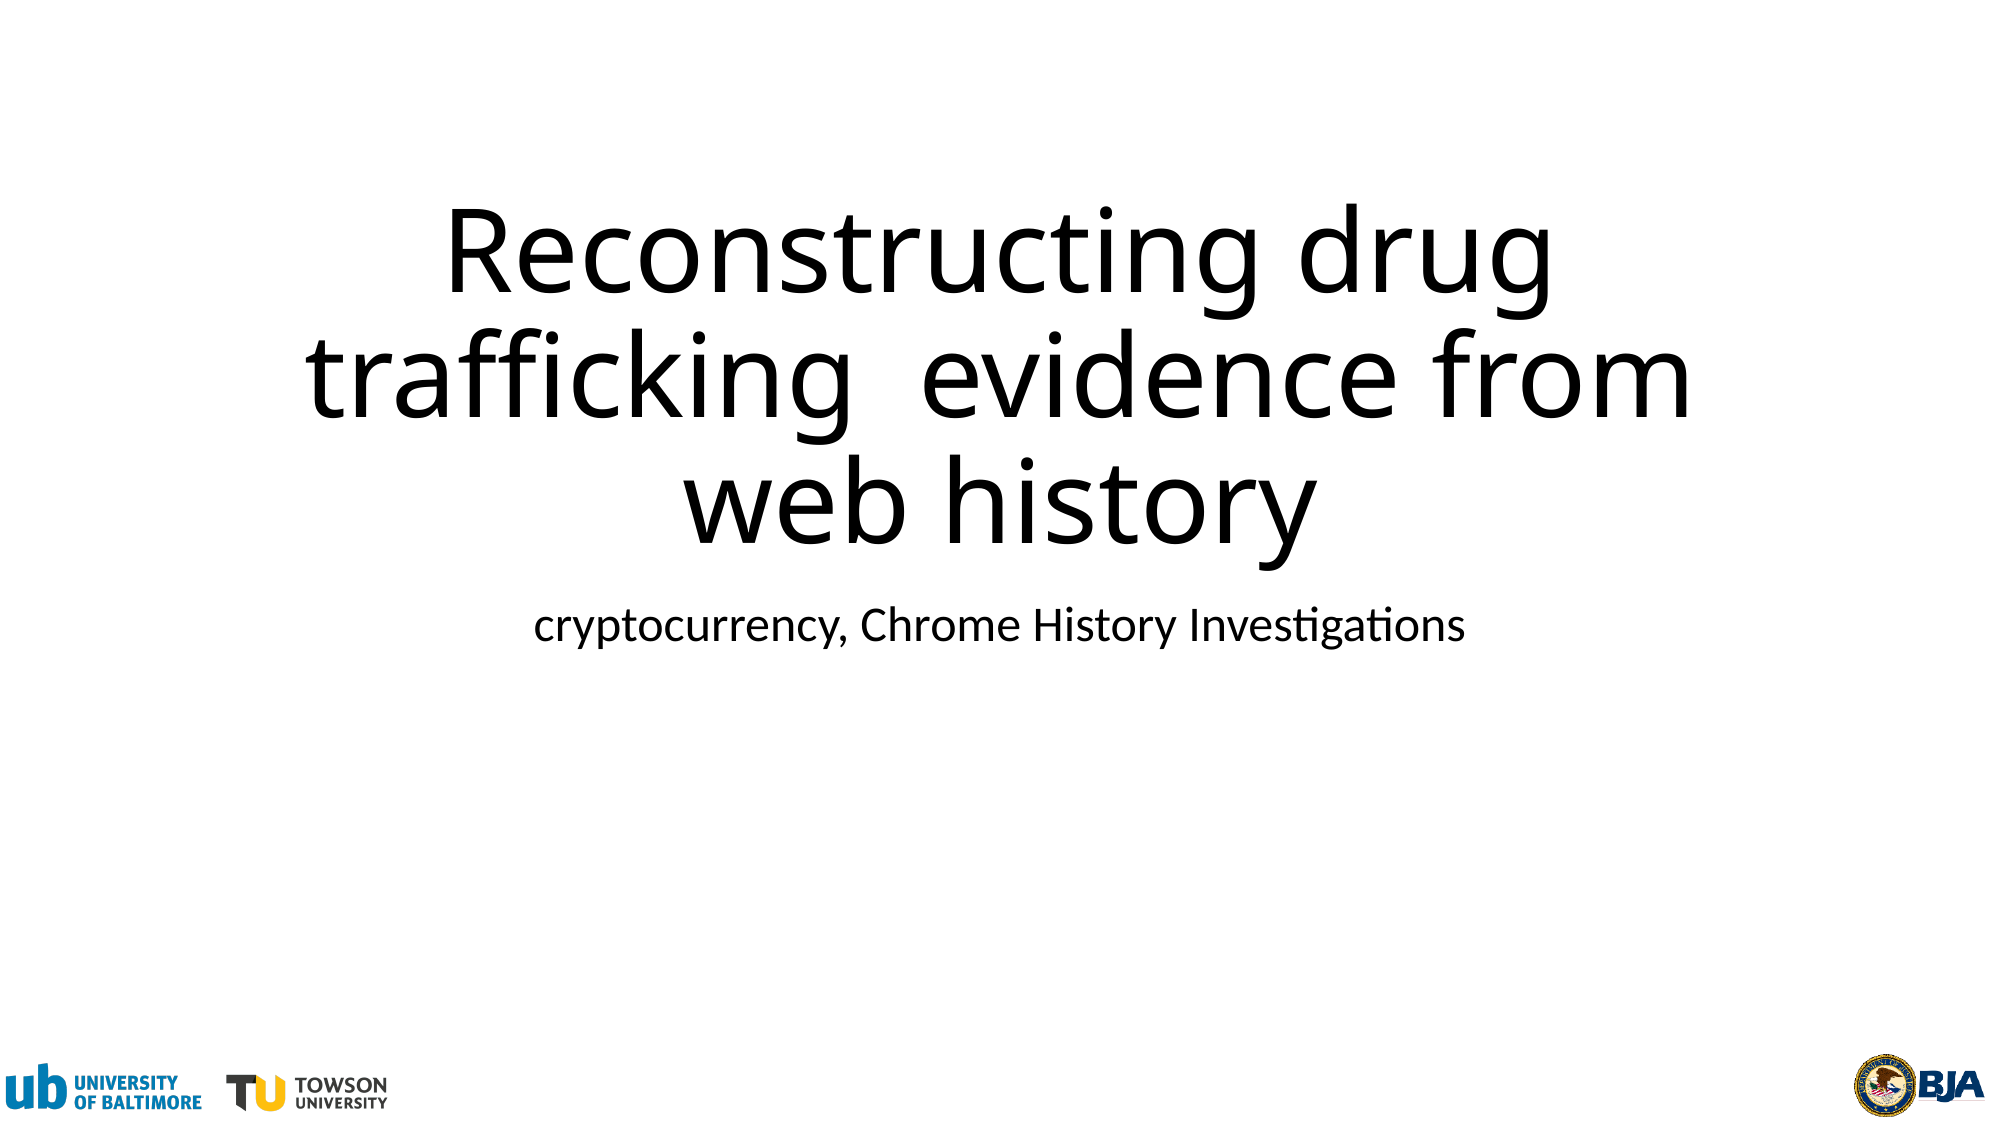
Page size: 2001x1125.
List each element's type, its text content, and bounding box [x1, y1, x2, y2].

picture [1854, 1054, 1986, 1117]
title Reconstructing drug trafficking evidence from web history [249, 184, 1750, 576]
picture [0, 1031, 407, 1125]
subtitle cryptocurrency, Chrome History Investigations [249, 590, 1750, 863]
